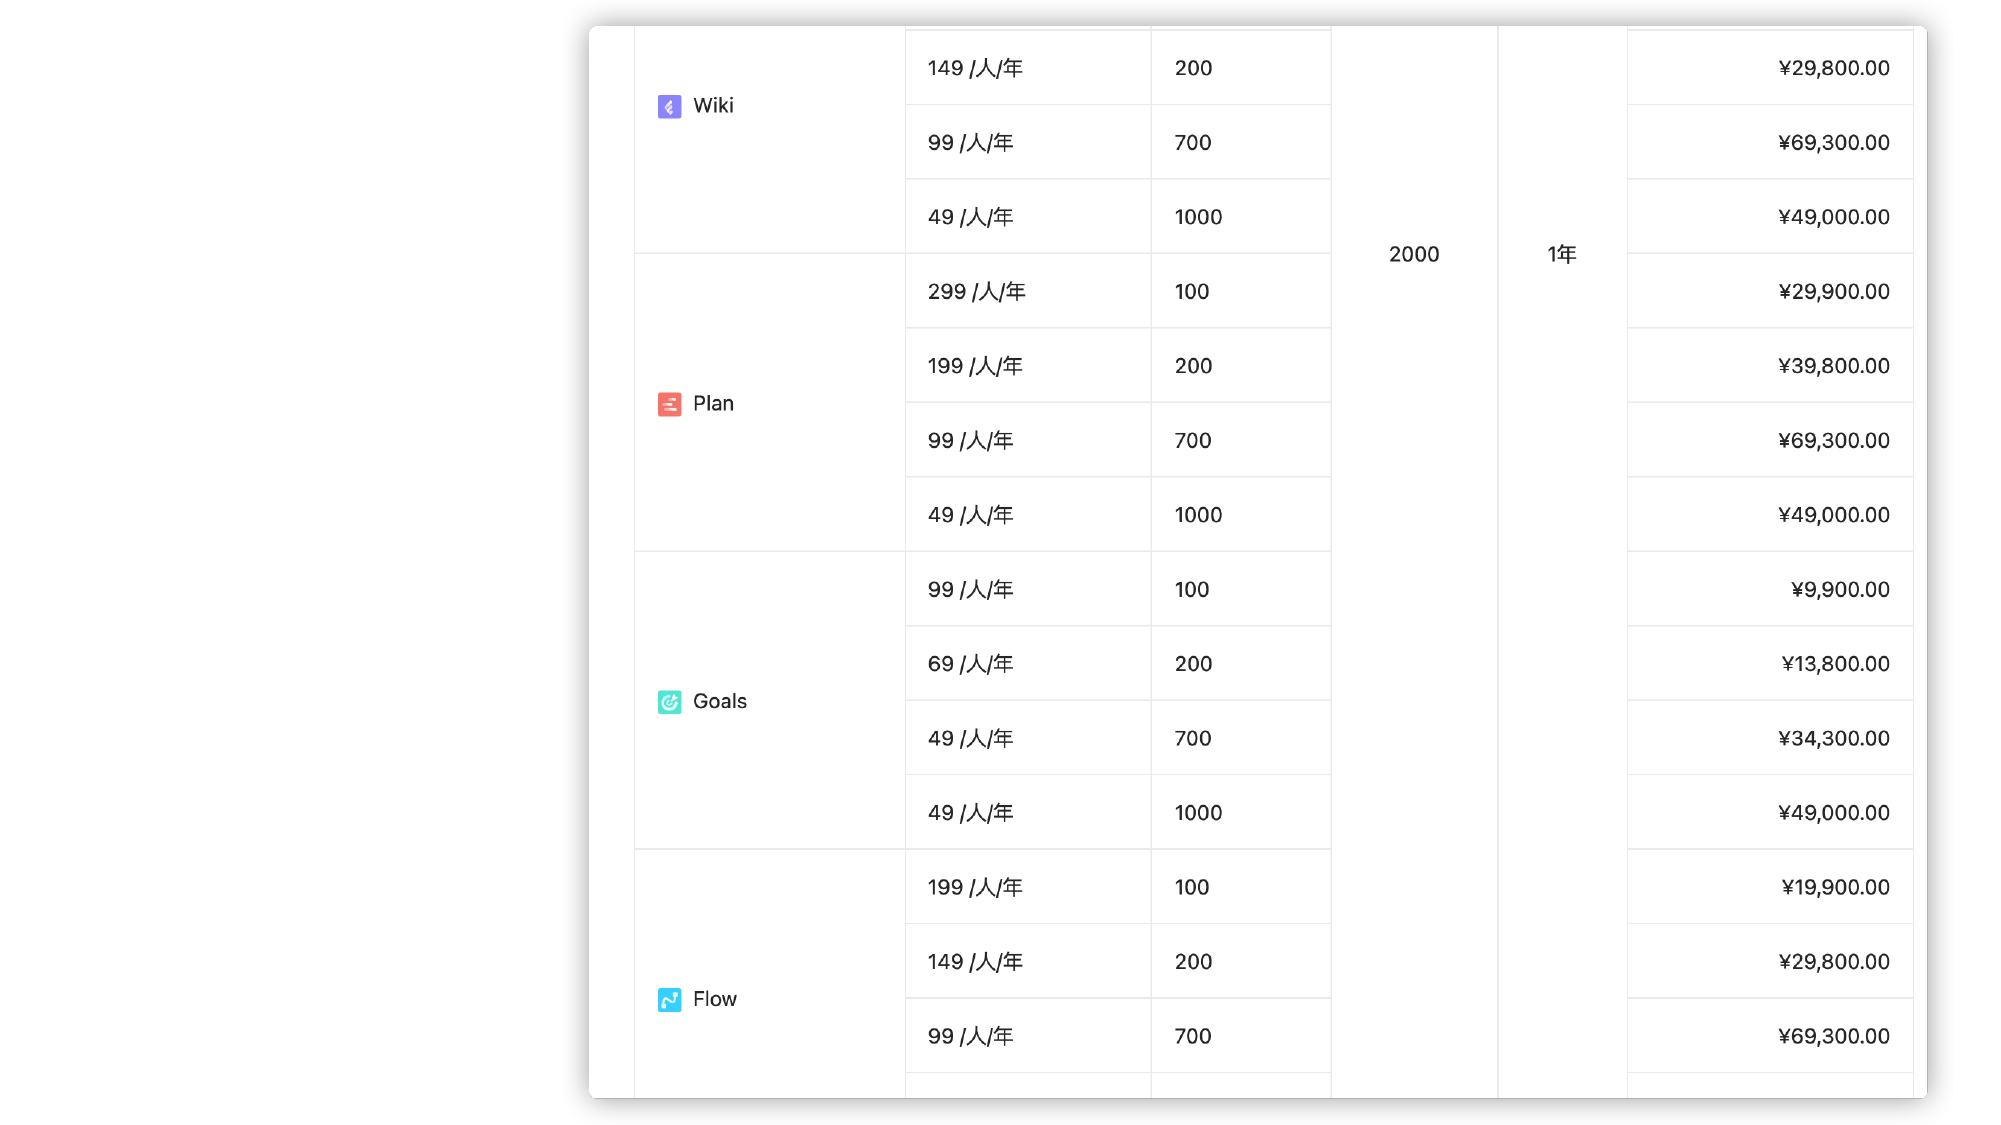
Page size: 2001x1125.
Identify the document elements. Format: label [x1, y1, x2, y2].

picture [562, 0, 1954, 1125]
